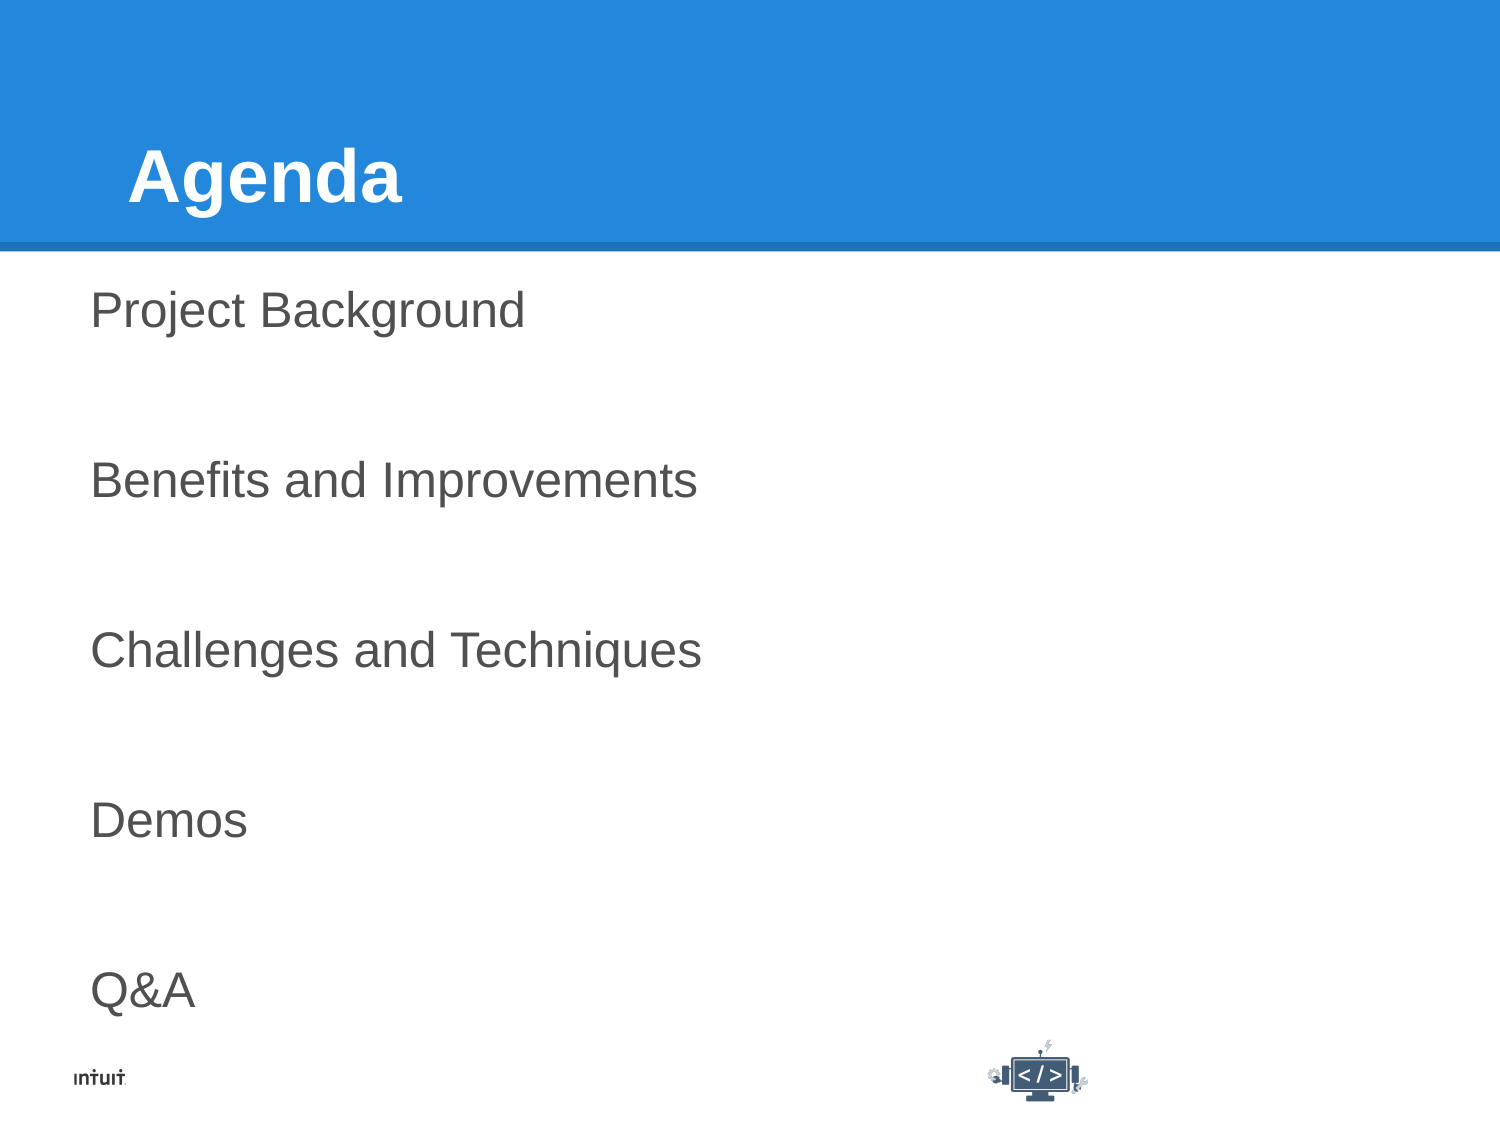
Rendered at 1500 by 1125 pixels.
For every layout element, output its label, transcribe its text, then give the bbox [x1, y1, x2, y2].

title Agenda [75, 45, 1425, 233]
list Project Background Benefits and Improvements Challenges and Techniques Demos Q&A [75, 262, 1425, 1078]
